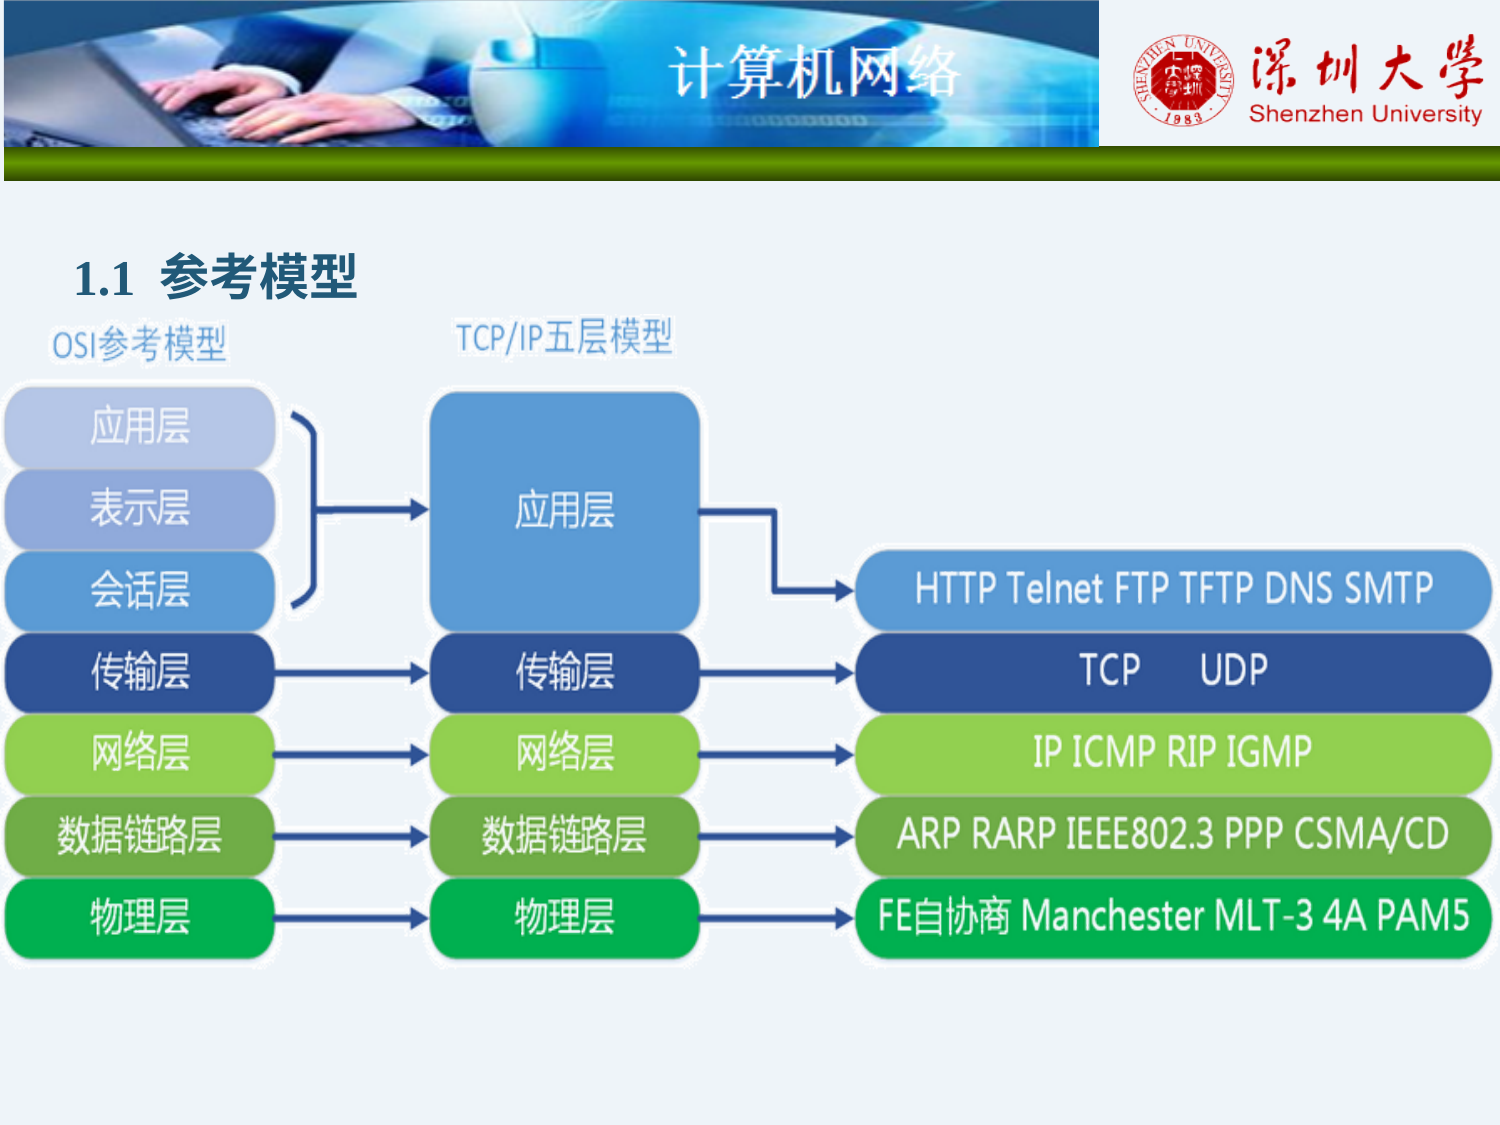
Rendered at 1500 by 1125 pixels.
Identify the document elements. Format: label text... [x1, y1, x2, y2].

picture [3, 0, 1099, 147]
picture [0, 314, 1500, 977]
picture [1113, 18, 1488, 147]
text_box 1.1 参考模型 [58, 207, 1442, 296]
